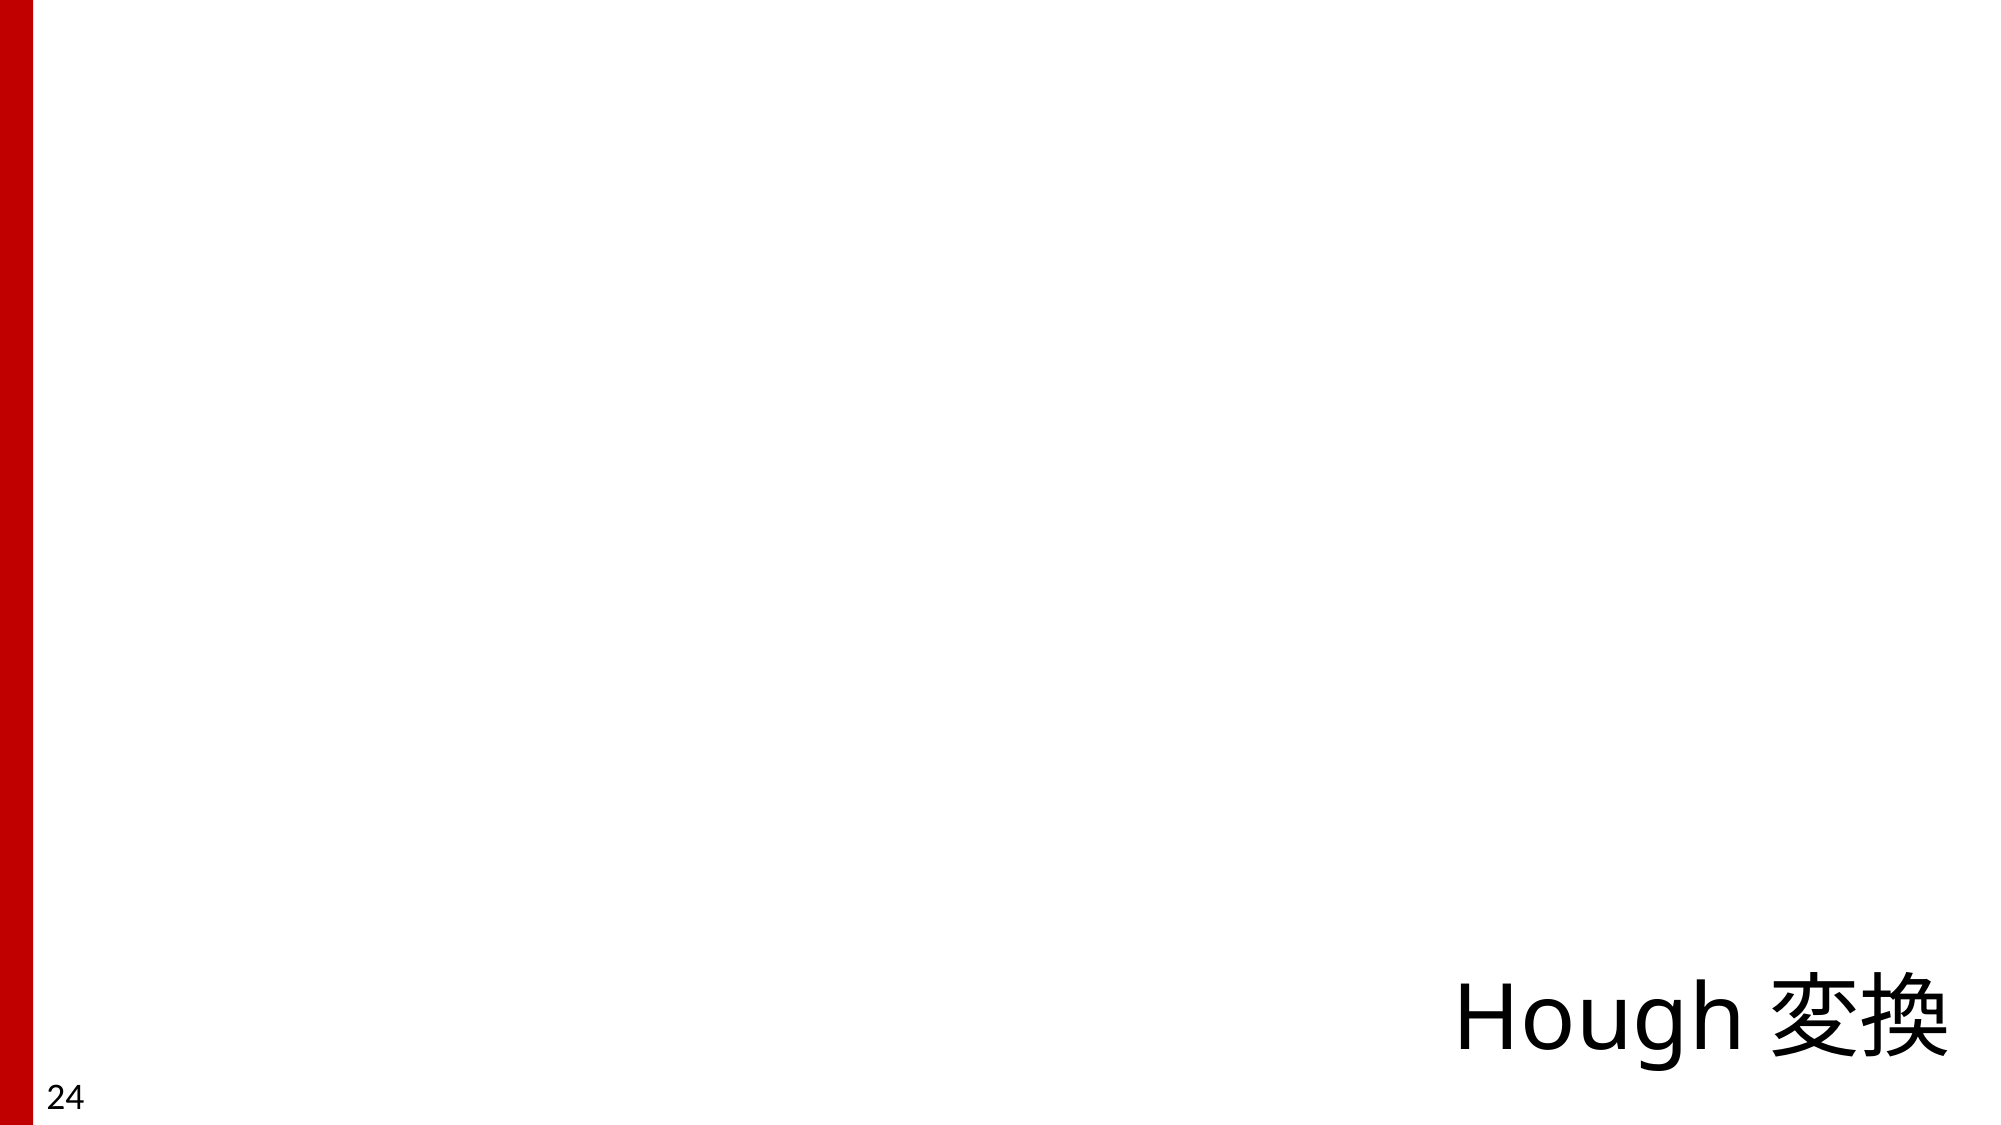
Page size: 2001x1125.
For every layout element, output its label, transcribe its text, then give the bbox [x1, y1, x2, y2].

title Hough変換 [1226, 959, 1967, 1081]
slide_number 24 [31, 1064, 482, 1125]
